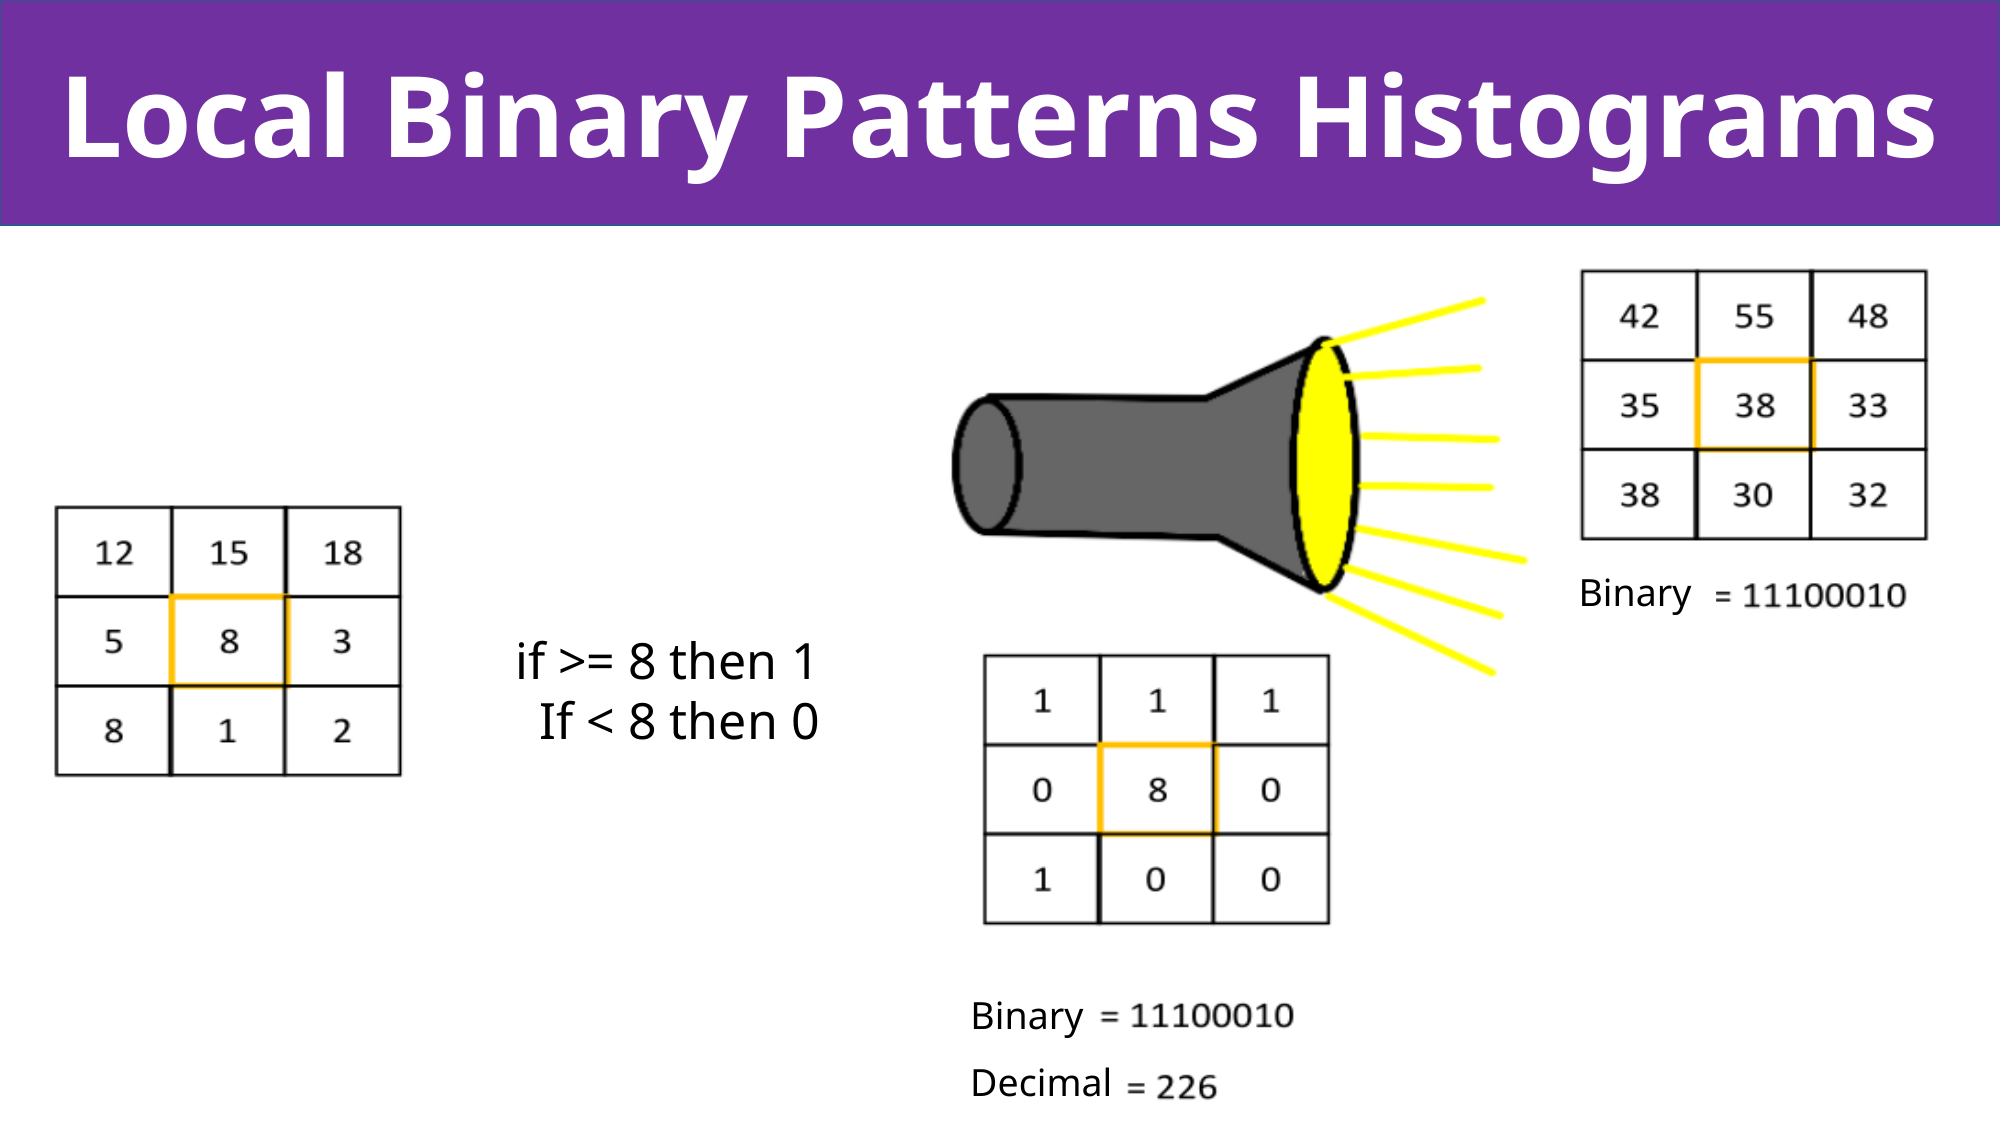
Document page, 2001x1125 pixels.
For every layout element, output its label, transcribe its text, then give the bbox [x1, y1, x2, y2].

picture [0, 256, 2000, 1125]
text_box Local Binary Patterns Histograms [0, 0, 2000, 226]
